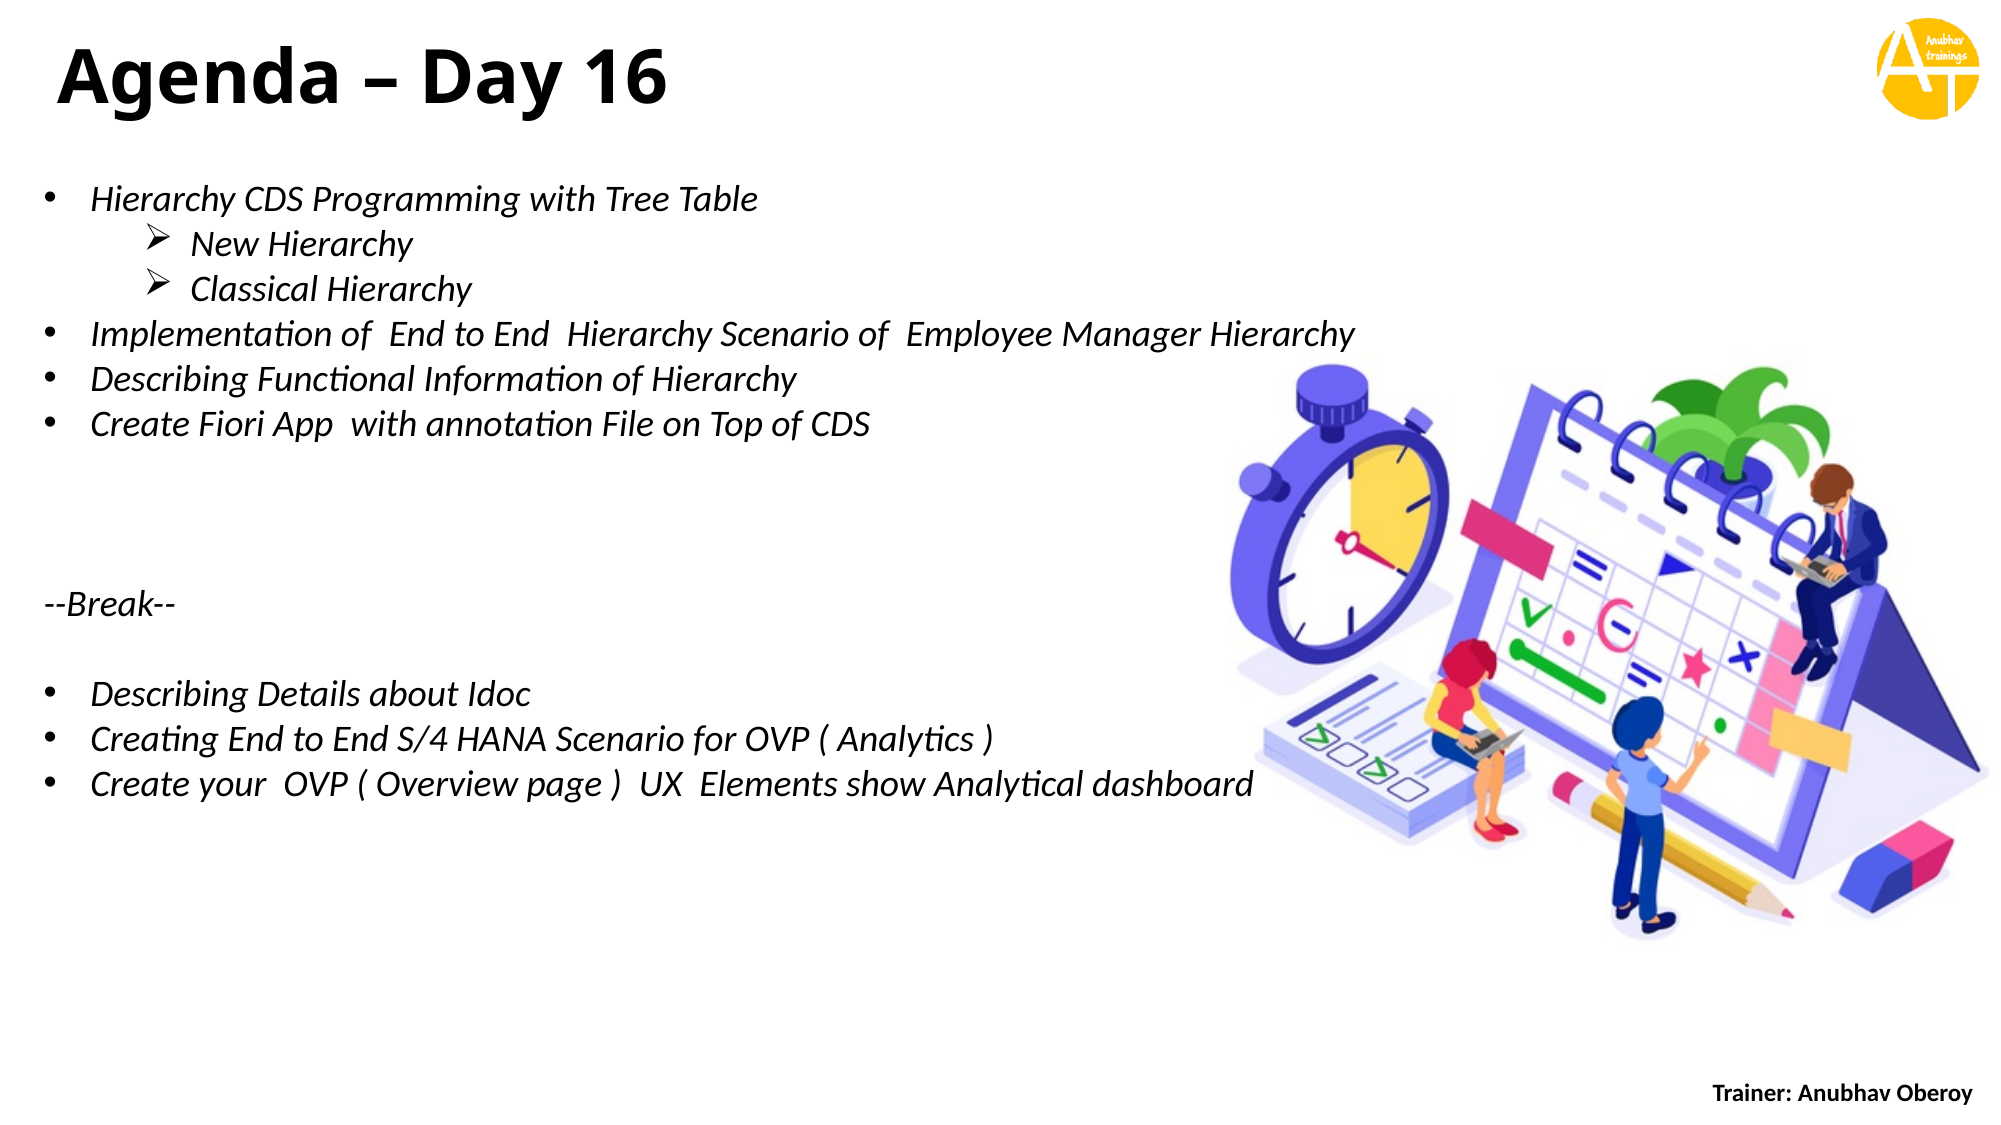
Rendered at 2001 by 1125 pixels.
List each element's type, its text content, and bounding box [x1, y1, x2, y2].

picture [1104, 323, 1994, 975]
text_box Hierarchy CDS Programming with Tree Table New Hierarchy Classical Hierarchy Implementation of End to End Hierarchy Scenario of Employee Manager Hierarchy Describing Functional Information of Hierarchy Create Fiori App with annotation File on Top of CDS --Break-- Describing Details about Idoc Creating End to End S/4 HANA Scenario for OVP ( Analytics ) Create your OVP ( Overview page ) UX Elements show Analytical dashboard [28, 166, 1948, 812]
picture [1866, 11, 1985, 128]
text_box Agenda – Day 16 [42, 30, 1896, 148]
footer Trainer: Anubhav Oberoy [1660, 1074, 2000, 1108]
